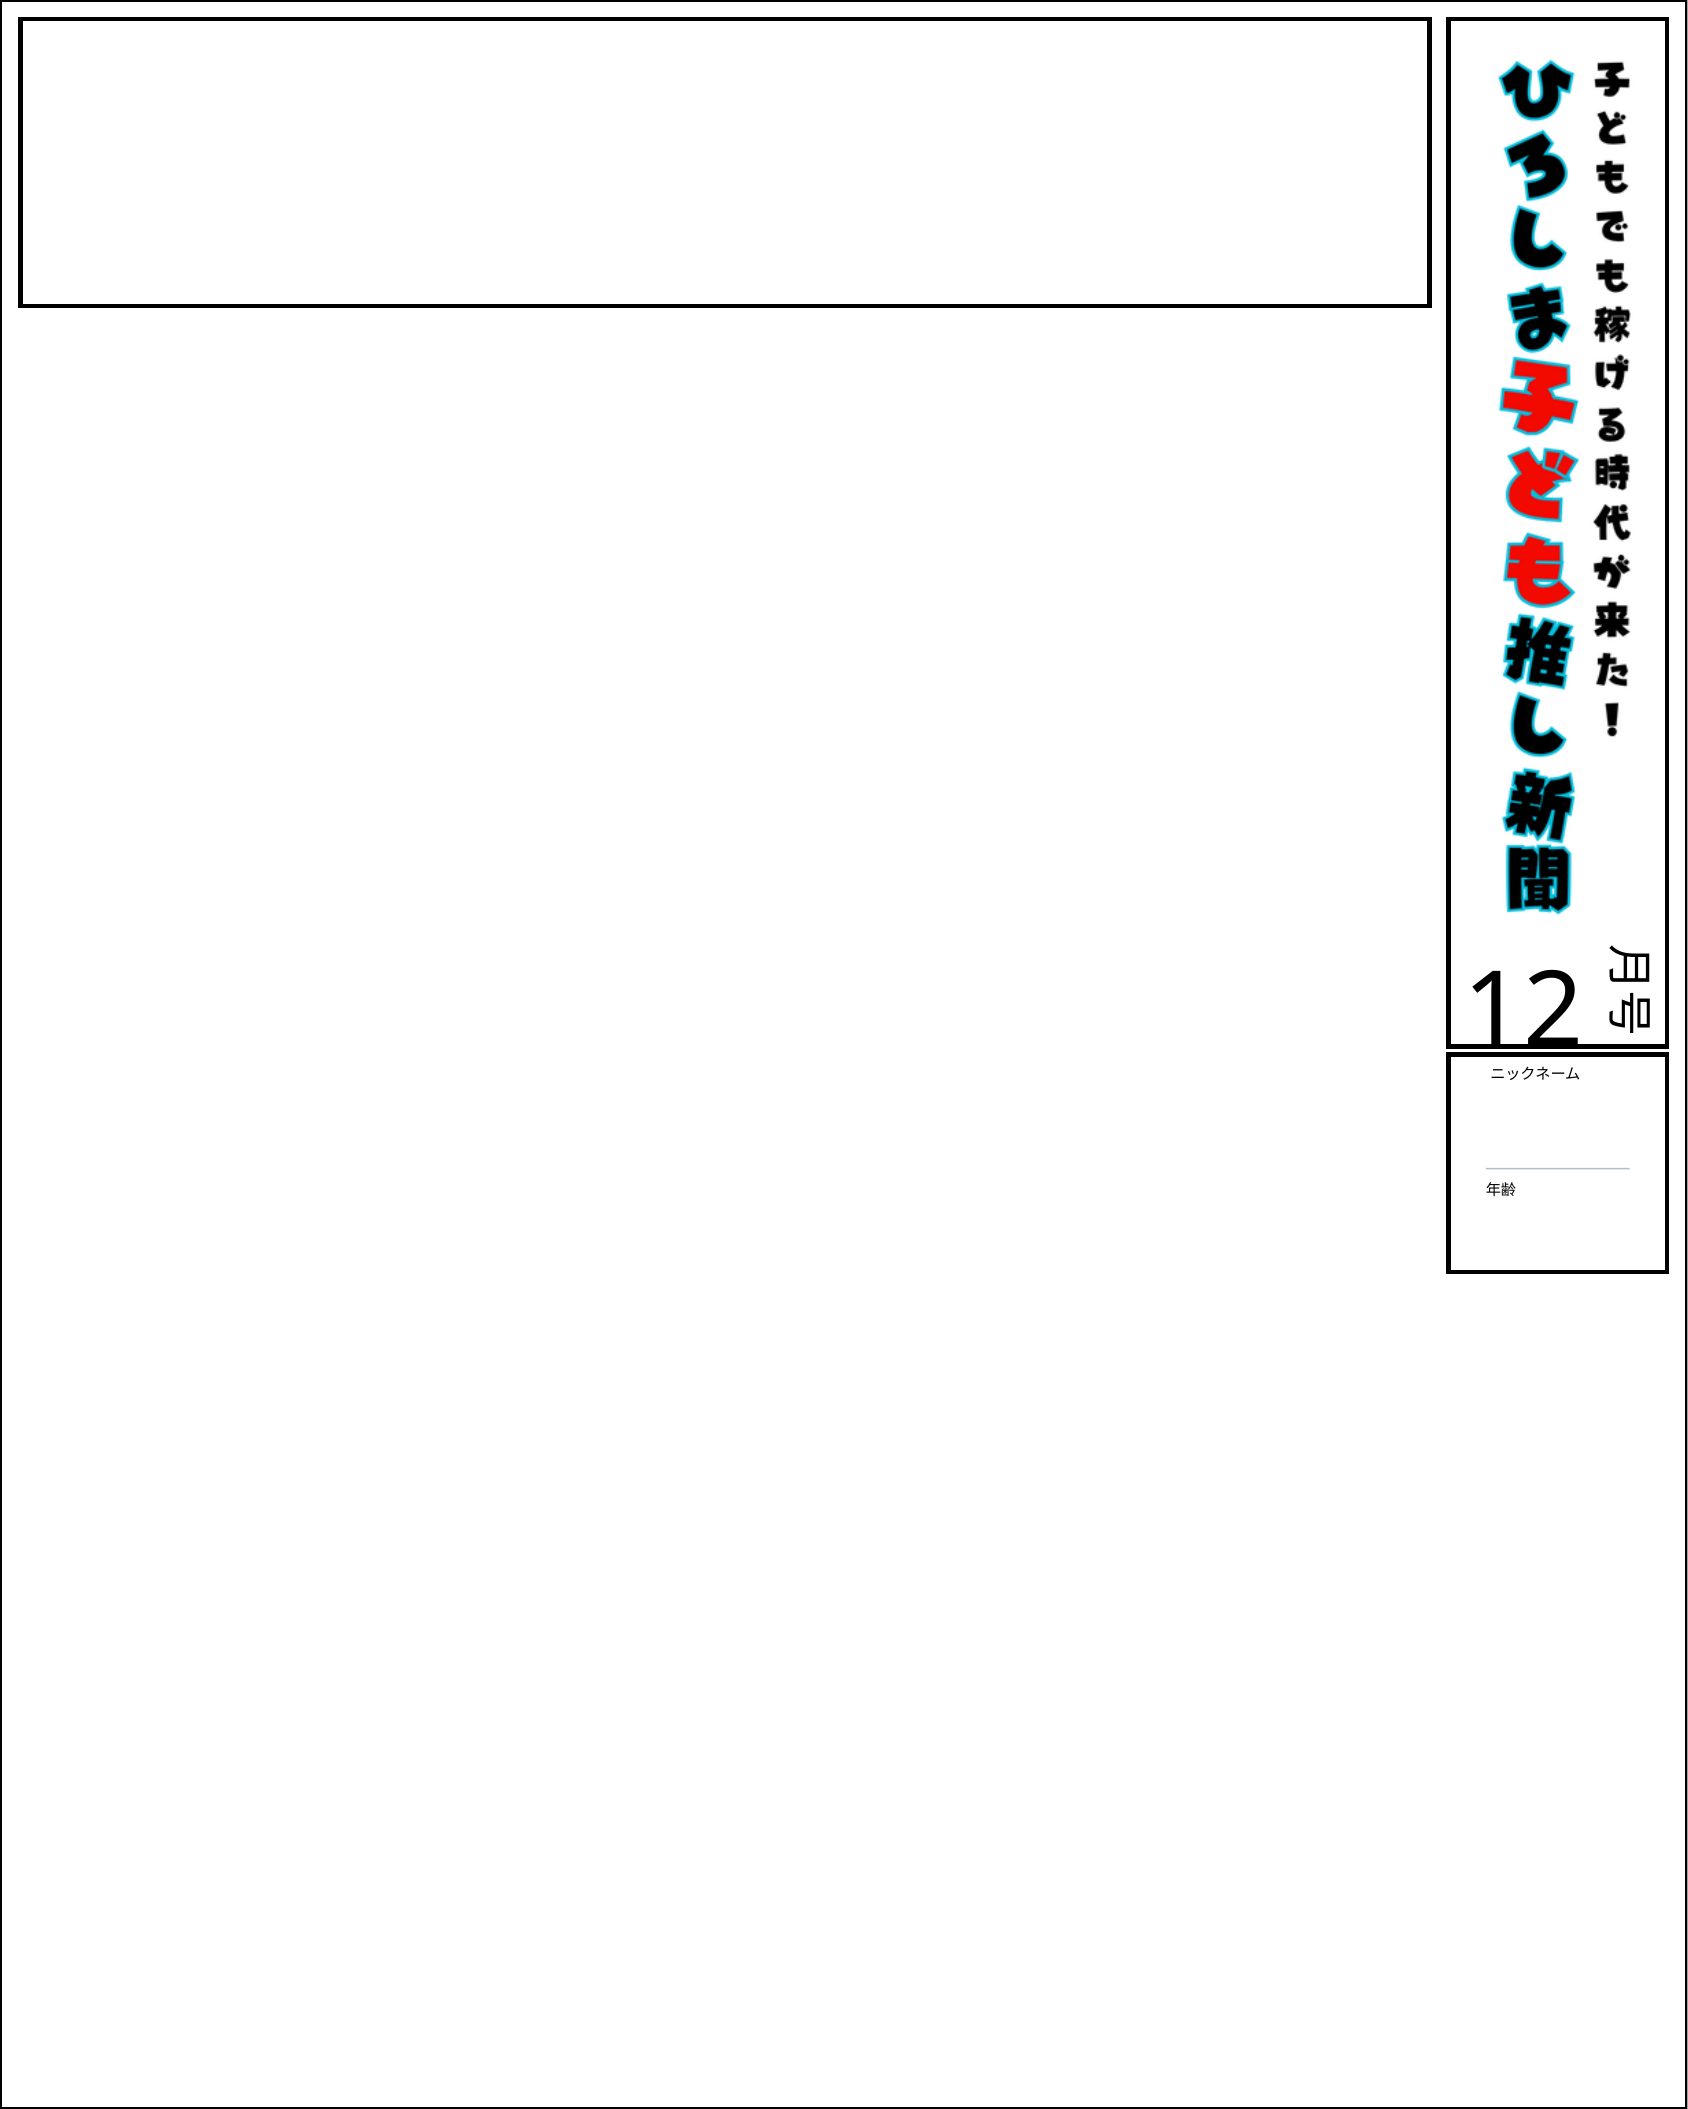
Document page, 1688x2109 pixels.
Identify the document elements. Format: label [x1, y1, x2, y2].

text_box [0, 0, 1688, 2109]
text_box [20, 18, 1430, 307]
text_box [1448, 1054, 1668, 1273]
